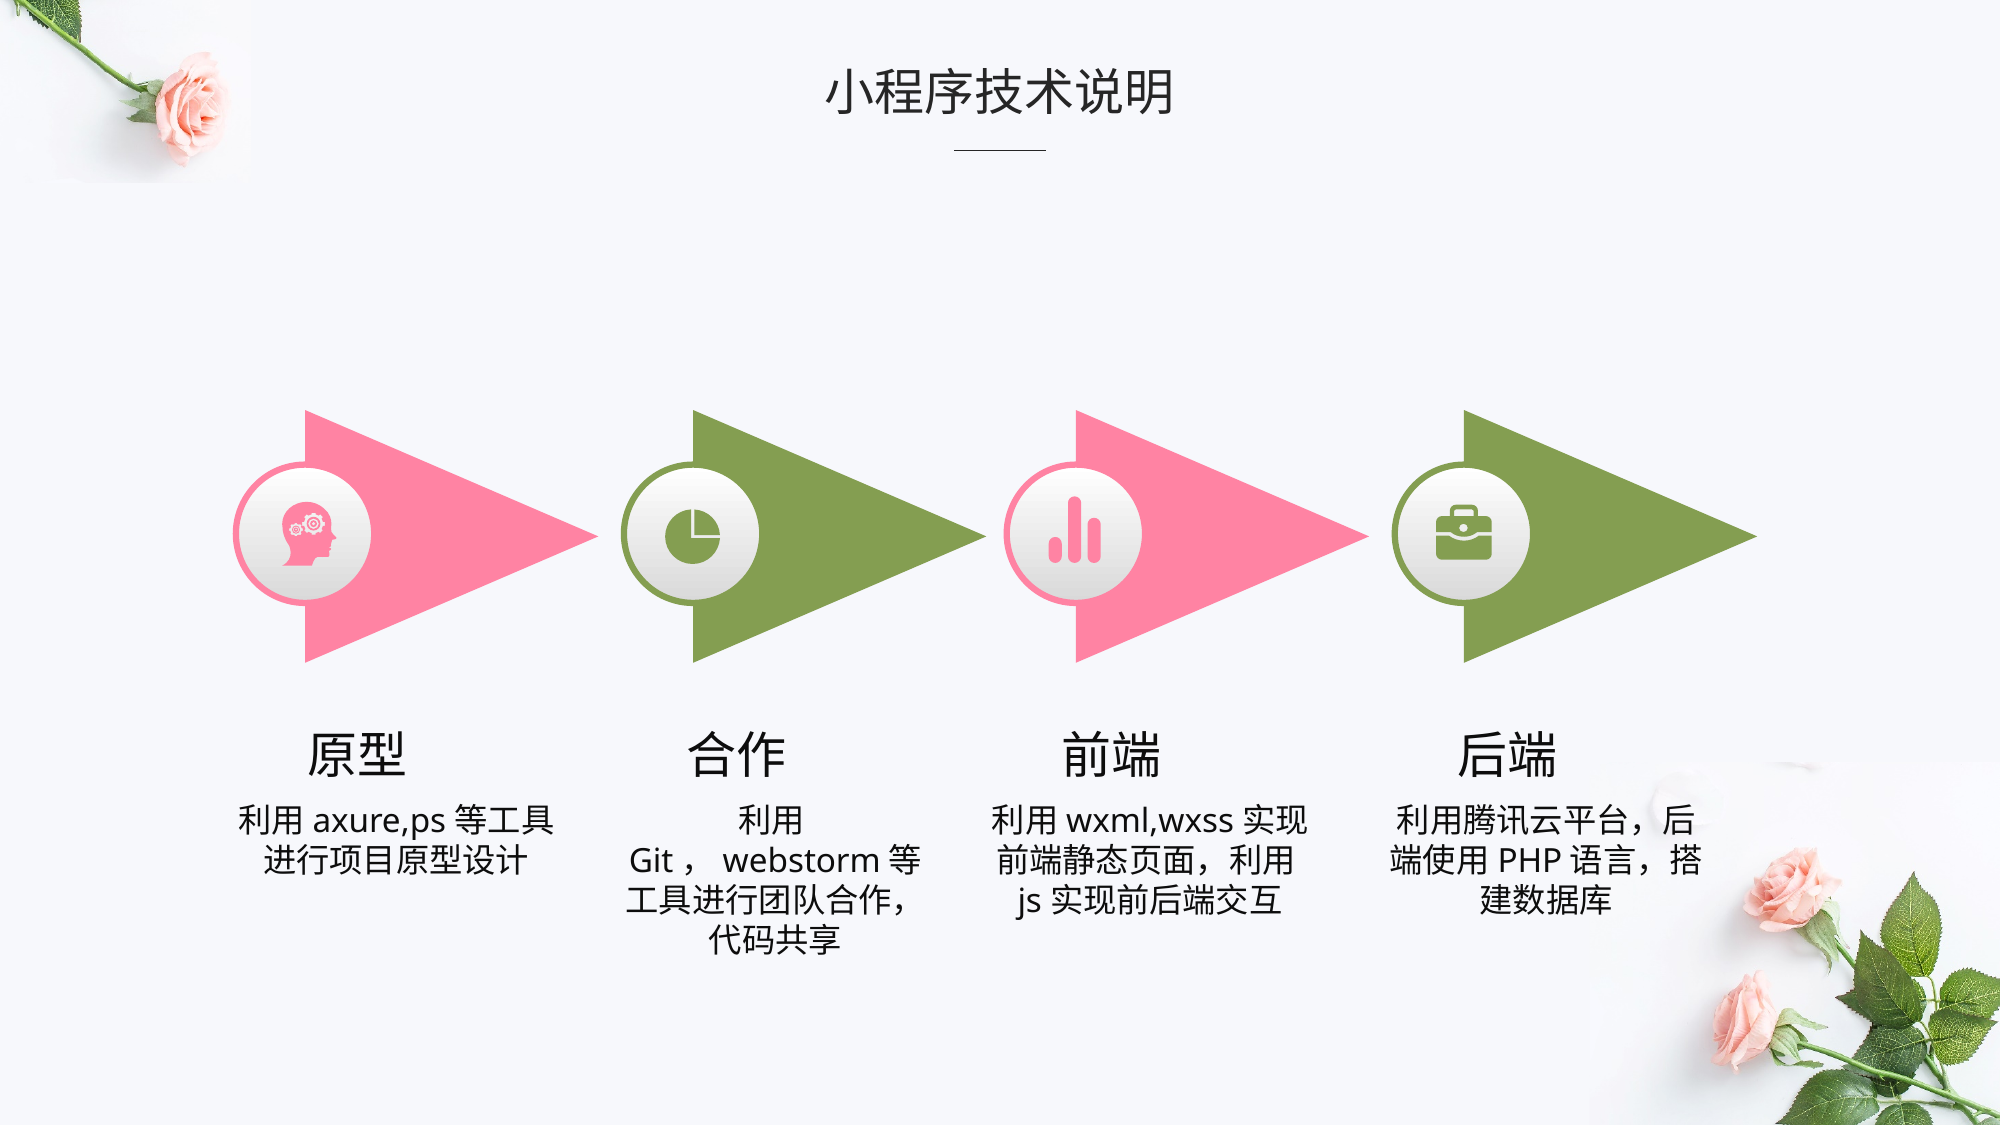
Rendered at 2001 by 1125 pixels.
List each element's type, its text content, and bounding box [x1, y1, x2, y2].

picture [1589, 762, 2000, 1125]
picture [0, 0, 252, 183]
text_box [1462, 408, 1760, 665]
text_box [622, 463, 764, 604]
text_box 前端 [1046, 715, 1250, 791]
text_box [1048, 496, 1101, 563]
text_box 原型 [292, 715, 496, 791]
text_box [234, 463, 376, 604]
text_box 小程序技术说明 [810, 53, 1190, 129]
text_box 利用腾讯云平台，后端使用PHP语言，搭建数据库 [1369, 791, 1589, 927]
text_box 合作 [671, 715, 875, 791]
text_box [692, 408, 989, 665]
text_box [1074, 408, 1372, 665]
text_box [665, 509, 720, 564]
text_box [1436, 504, 1492, 560]
text_box [1005, 463, 1147, 604]
text_box 利用axure,ps等工具进行项目原型设计 [218, 791, 574, 887]
text_box 后端 [1442, 715, 1646, 791]
text_box 利用Git，webstorm等工具进行团队合作，代码共享 [598, 791, 953, 967]
text_box 利用wxml,wxss实现前端静态页面，利用js实现前后端交互 [972, 791, 1328, 927]
text_box [304, 408, 601, 665]
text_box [282, 501, 340, 566]
text_box [1393, 463, 1535, 604]
